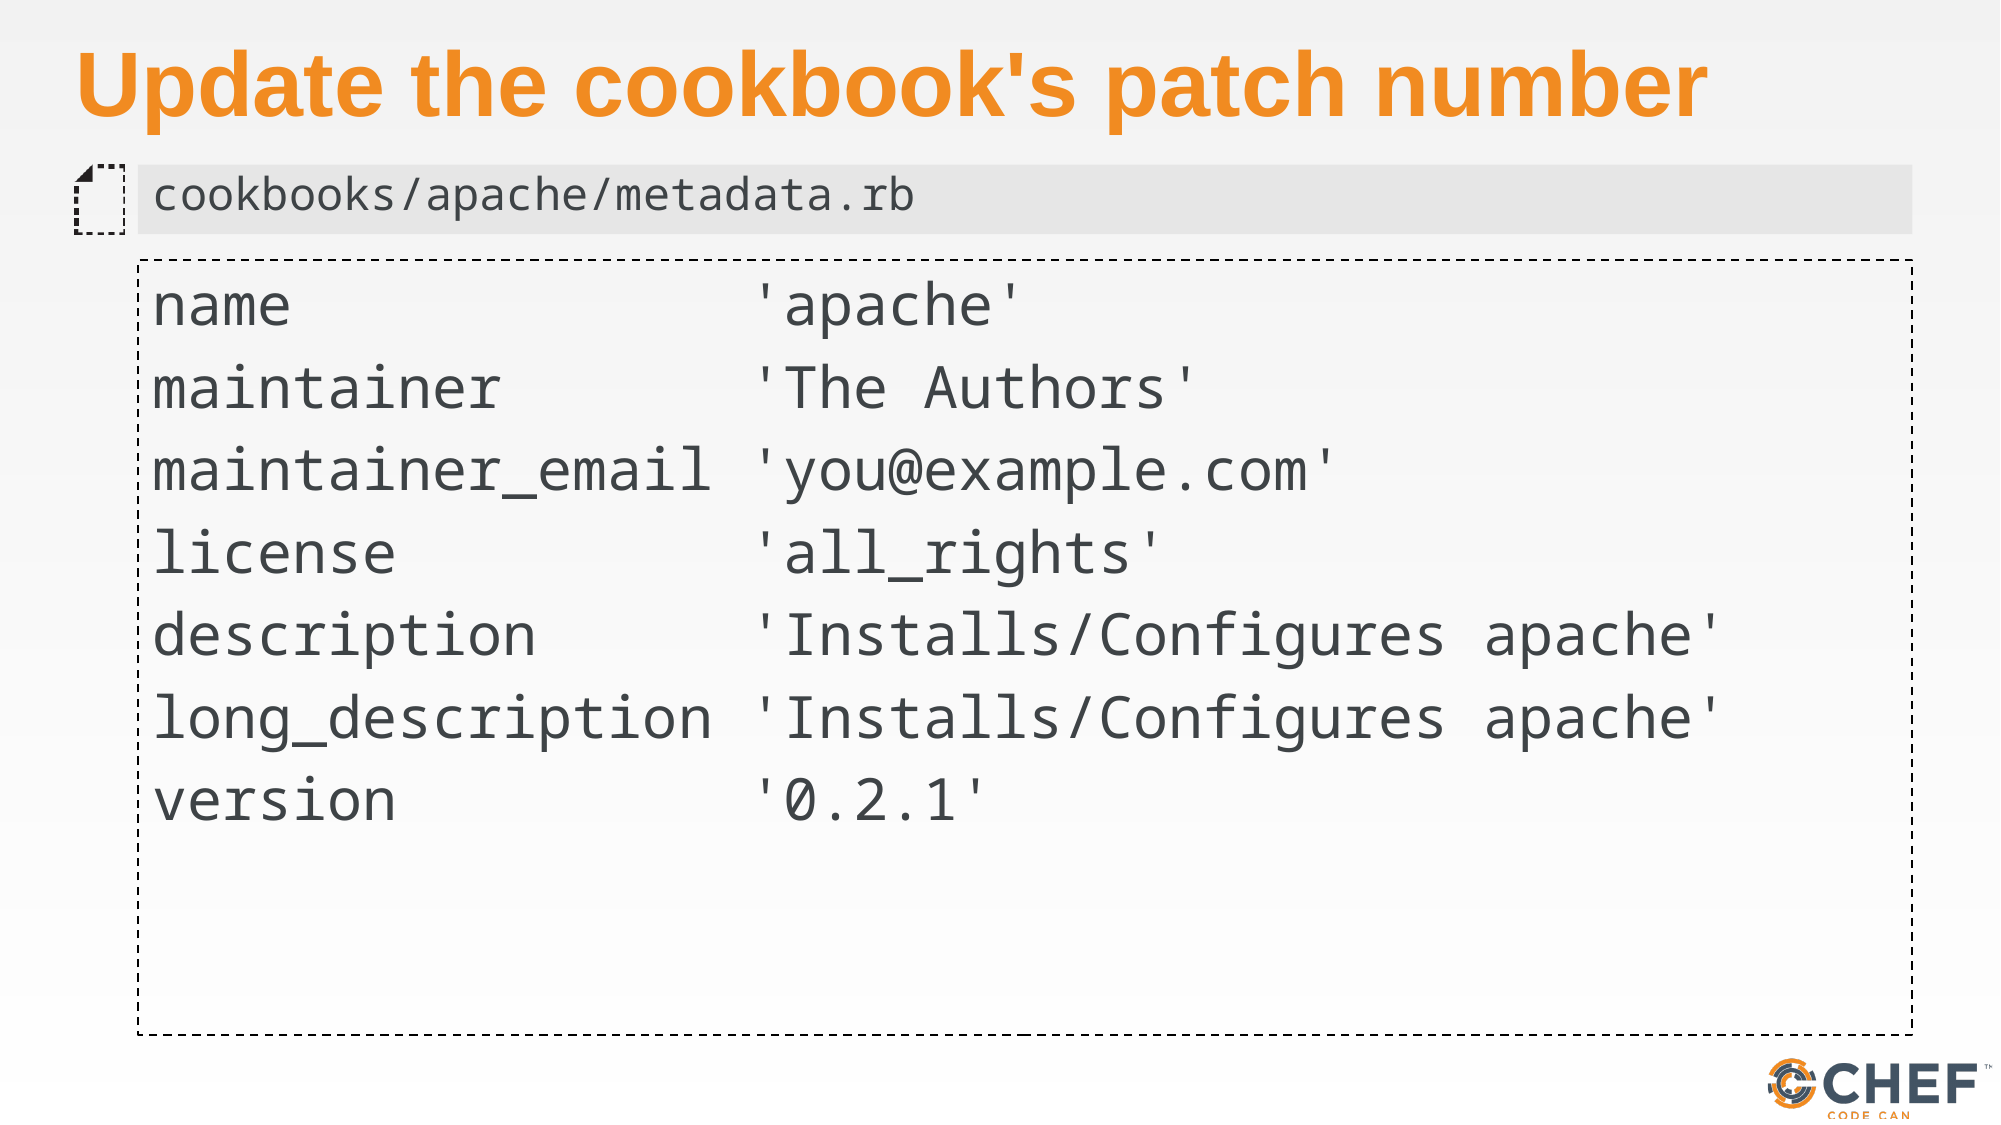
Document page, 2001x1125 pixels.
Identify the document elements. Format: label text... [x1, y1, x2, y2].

list cookbooks/apache/metadata.rb [137, 164, 1913, 235]
list name 'apache' maintainer 'The Authors' maintainer_email 'you@example.com' license 'all_rights' description 'Installs/Configures apache' long_description 'Installs/Configures apache' version '0.2.1' [137, 259, 1913, 1036]
title Update the cookbook's patch number [75, 37, 1913, 140]
